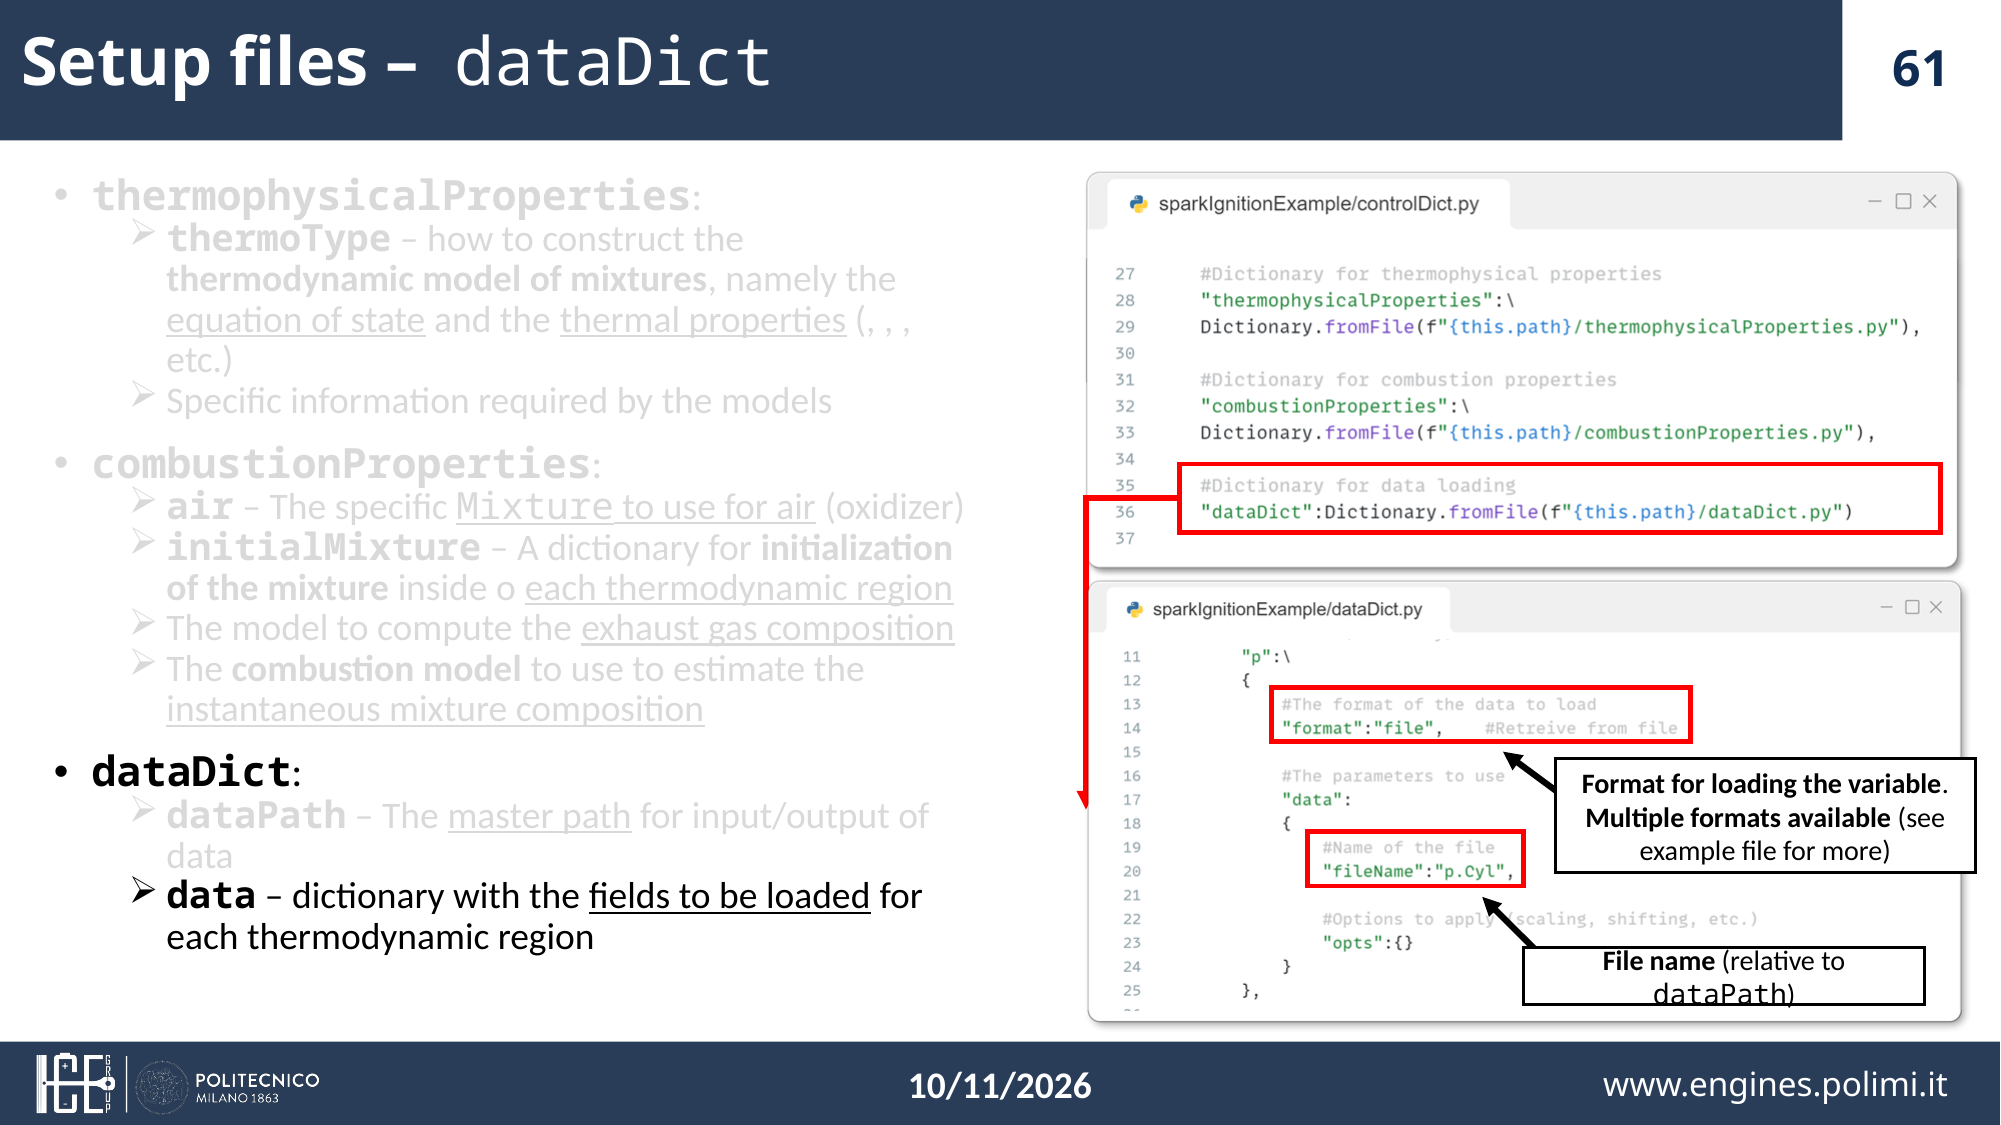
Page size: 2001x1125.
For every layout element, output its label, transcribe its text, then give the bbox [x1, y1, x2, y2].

picture [8, 1034, 347, 1125]
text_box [1502, 751, 1976, 873]
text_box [1085, 498, 1180, 535]
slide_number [774, 1053, 1225, 1114]
slide_number 61 [1866, 33, 1977, 102]
title Setup files – dataDict [6, 13, 1843, 114]
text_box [1482, 896, 1925, 1005]
picture [931, 102, 2001, 1051]
